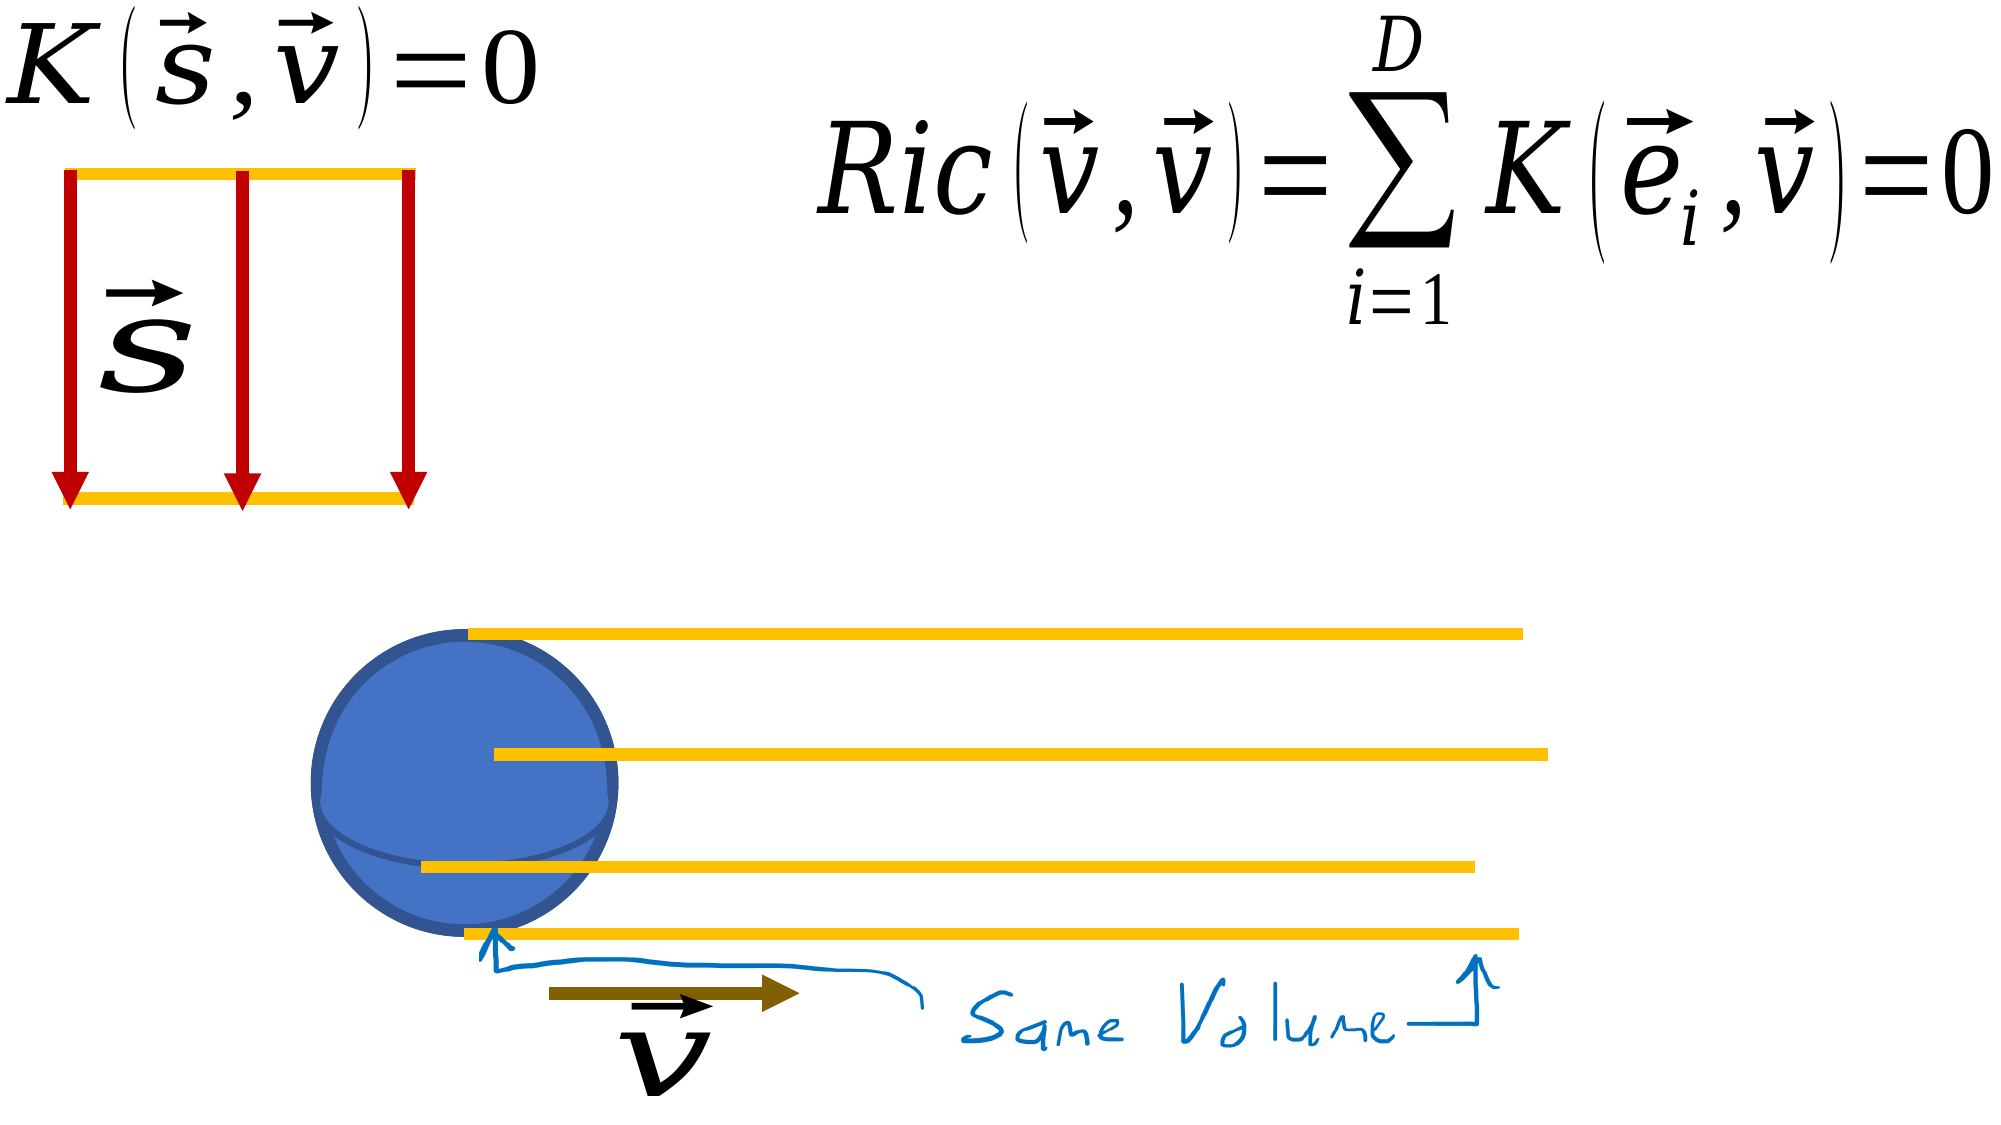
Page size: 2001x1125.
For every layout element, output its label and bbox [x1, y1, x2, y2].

text_box [317, 635, 420, 933]
text_box [0, 0, 543, 511]
text_box [420, 633, 1549, 1125]
